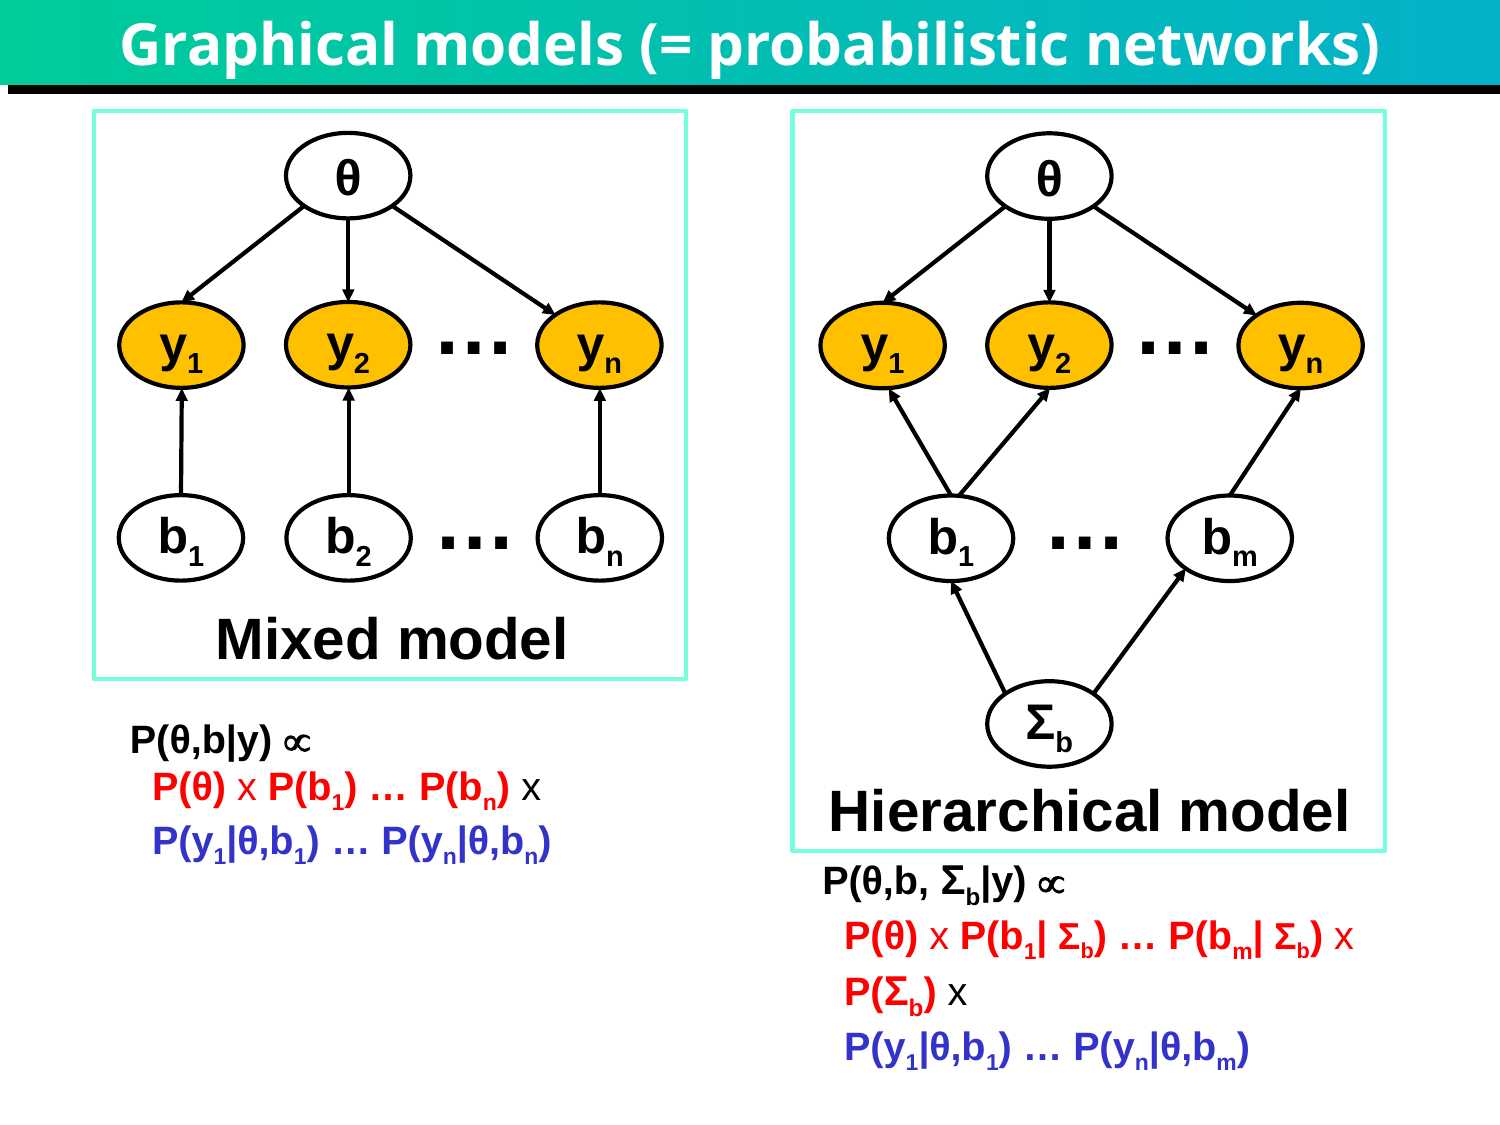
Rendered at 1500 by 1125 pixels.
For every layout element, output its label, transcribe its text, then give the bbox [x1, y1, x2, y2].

title Graphical models (= probabilistic networks) [0, 0, 1500, 86]
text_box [93, 110, 692, 866]
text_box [792, 110, 1446, 1072]
